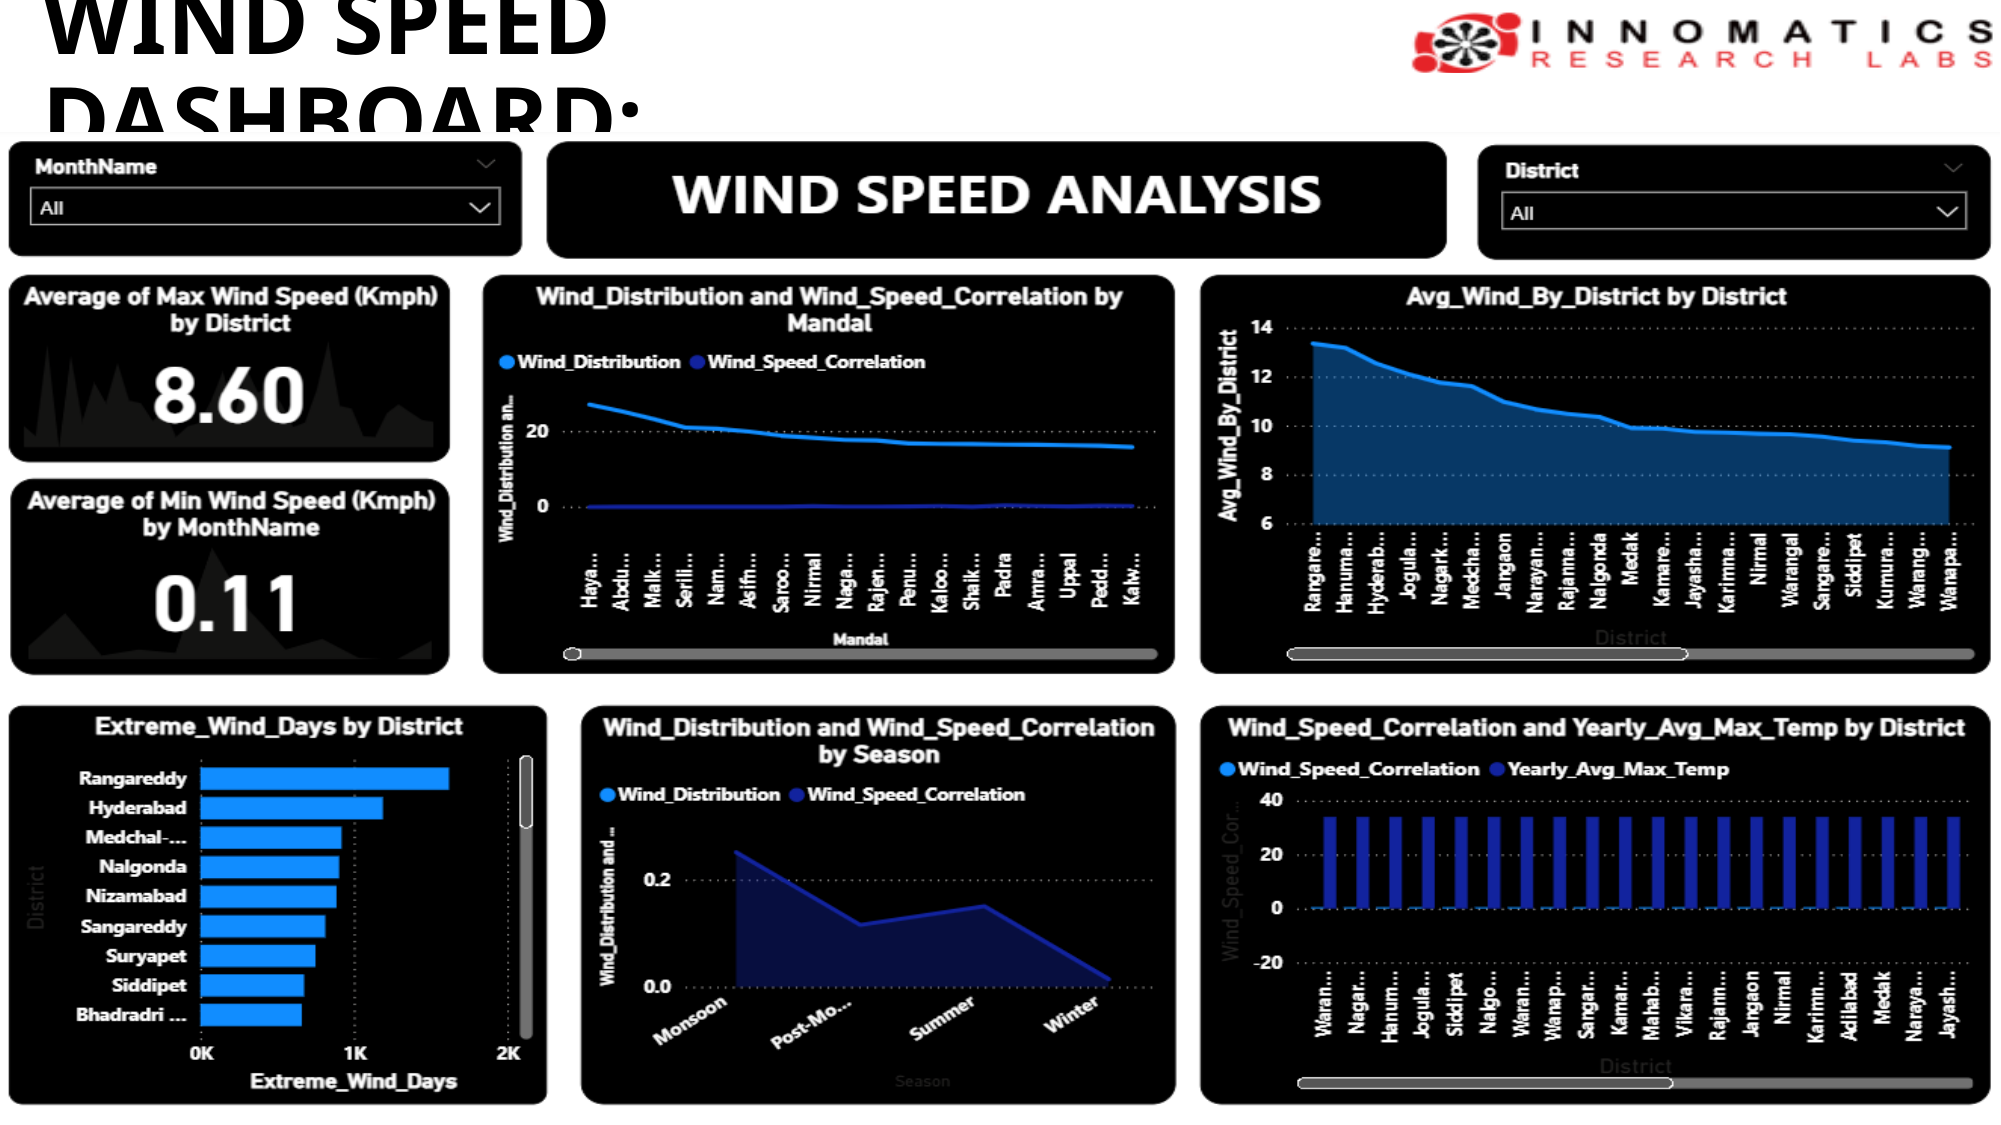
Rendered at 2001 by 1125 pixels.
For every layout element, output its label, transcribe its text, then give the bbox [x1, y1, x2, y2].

title WIND SPEED DASHBOARD: [27, 16, 1156, 131]
picture [0, 131, 2000, 1125]
picture [1383, 0, 2000, 74]
